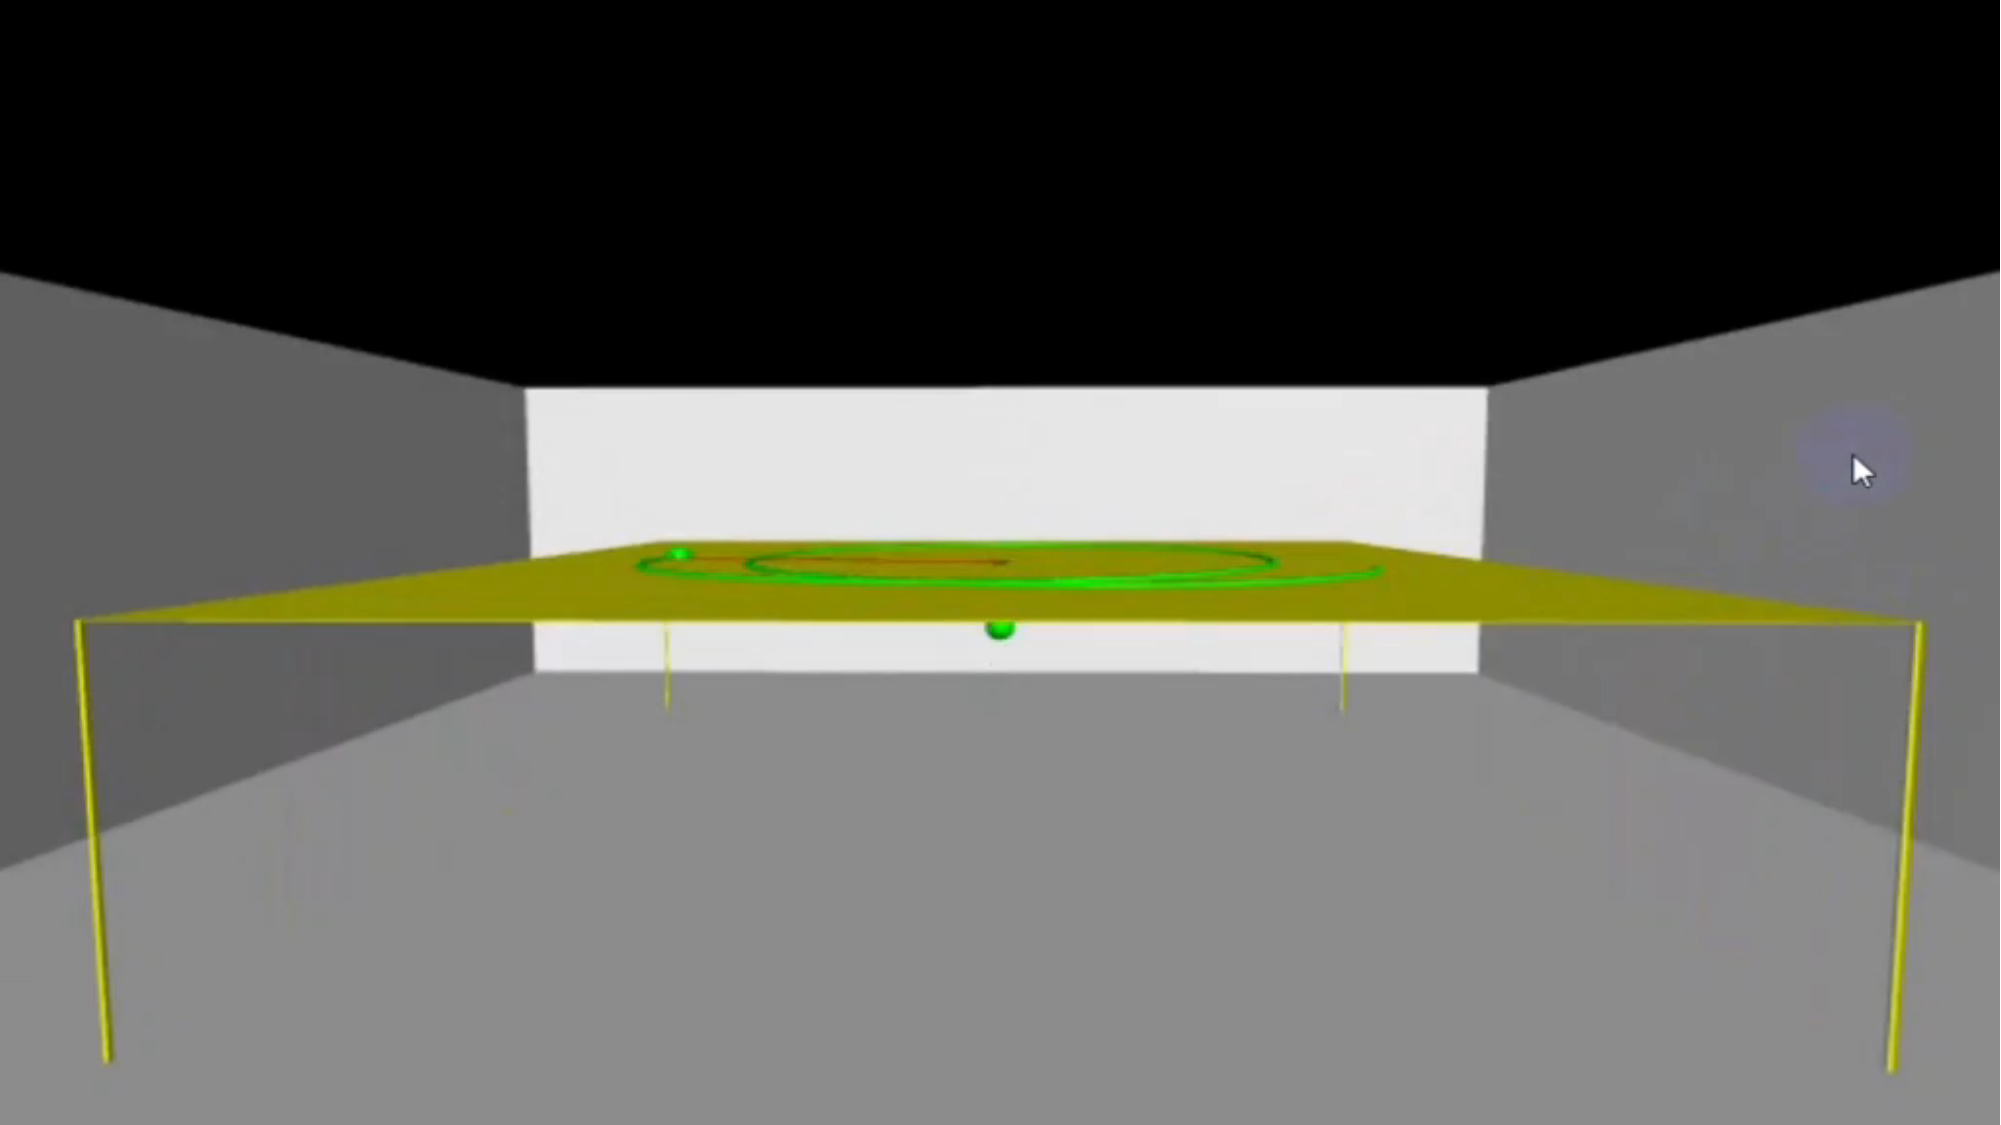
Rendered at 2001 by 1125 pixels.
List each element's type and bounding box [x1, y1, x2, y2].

text_box [0, 0, 2000, 1125]
